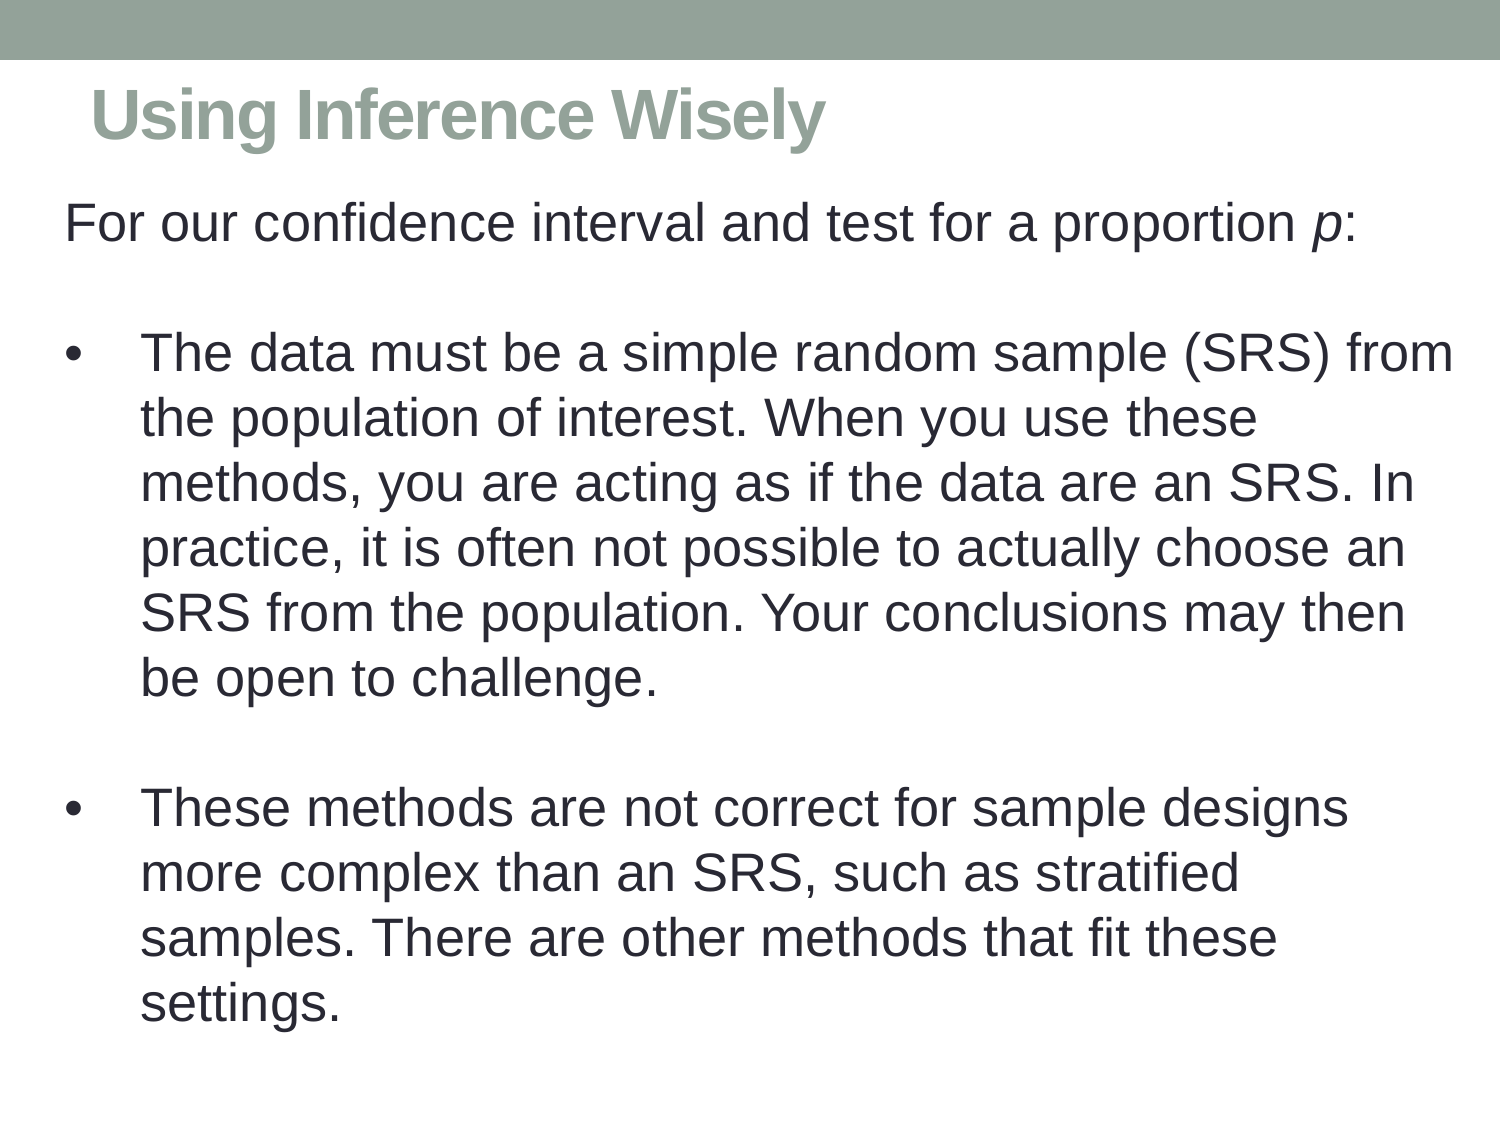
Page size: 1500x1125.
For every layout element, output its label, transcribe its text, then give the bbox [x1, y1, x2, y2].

title Using Inference Wisely [75, 60, 1425, 179]
text_box For our confidence interval and test for a proportion p: • The data must be a simple random sample (SRS) from the population of interest. When you use these methods, you are acting as if the data are an SRS. In practice, it is often not possible to actually choose an SRS from the population. Your conclusions may then be open to challenge. • These methods are not correct for sample designs more complex than an SRS, such as stratified samples. There are other methods that fit these settings. [49, 179, 1487, 1040]
